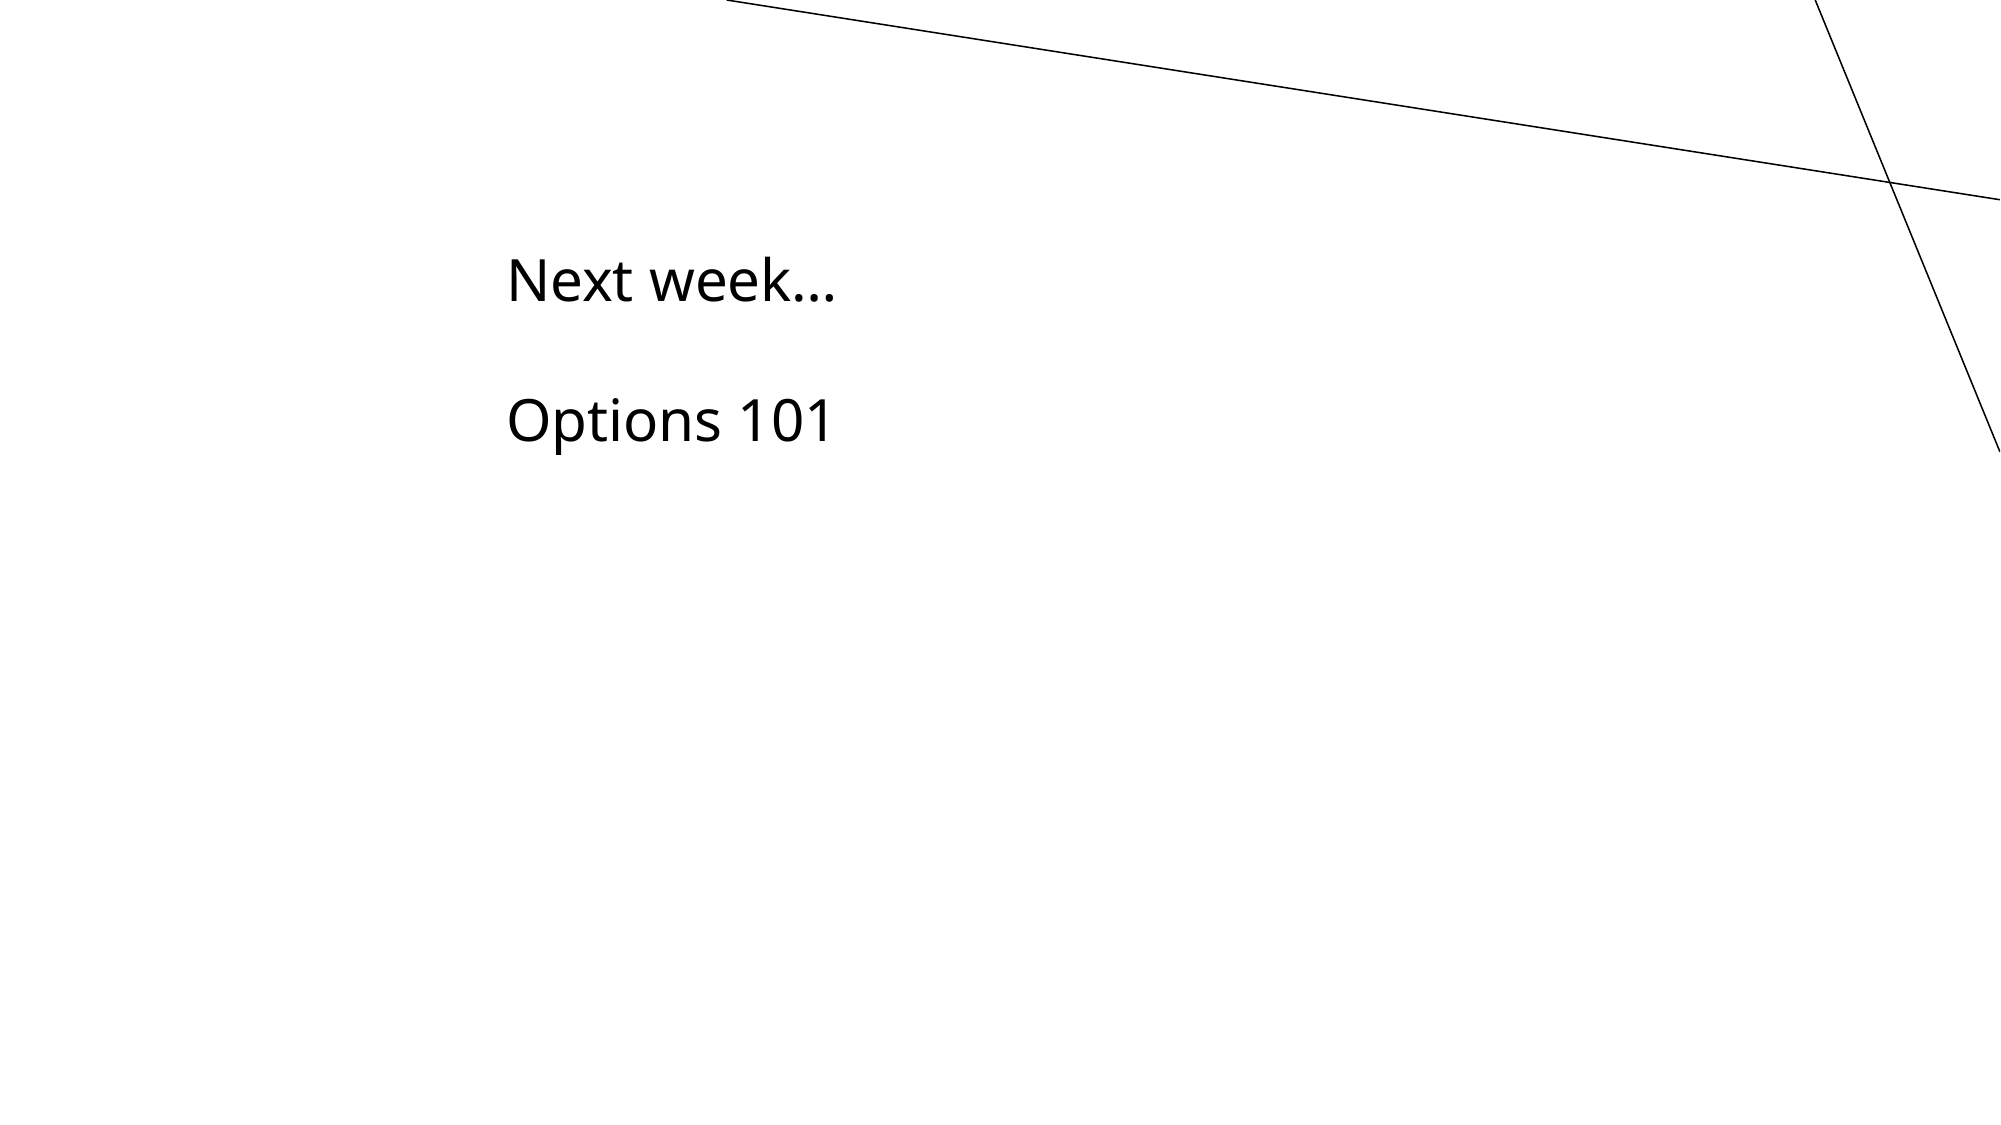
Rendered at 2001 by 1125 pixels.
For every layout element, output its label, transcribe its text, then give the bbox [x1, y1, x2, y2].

text_box Next week… Options 101 [491, 227, 1509, 468]
